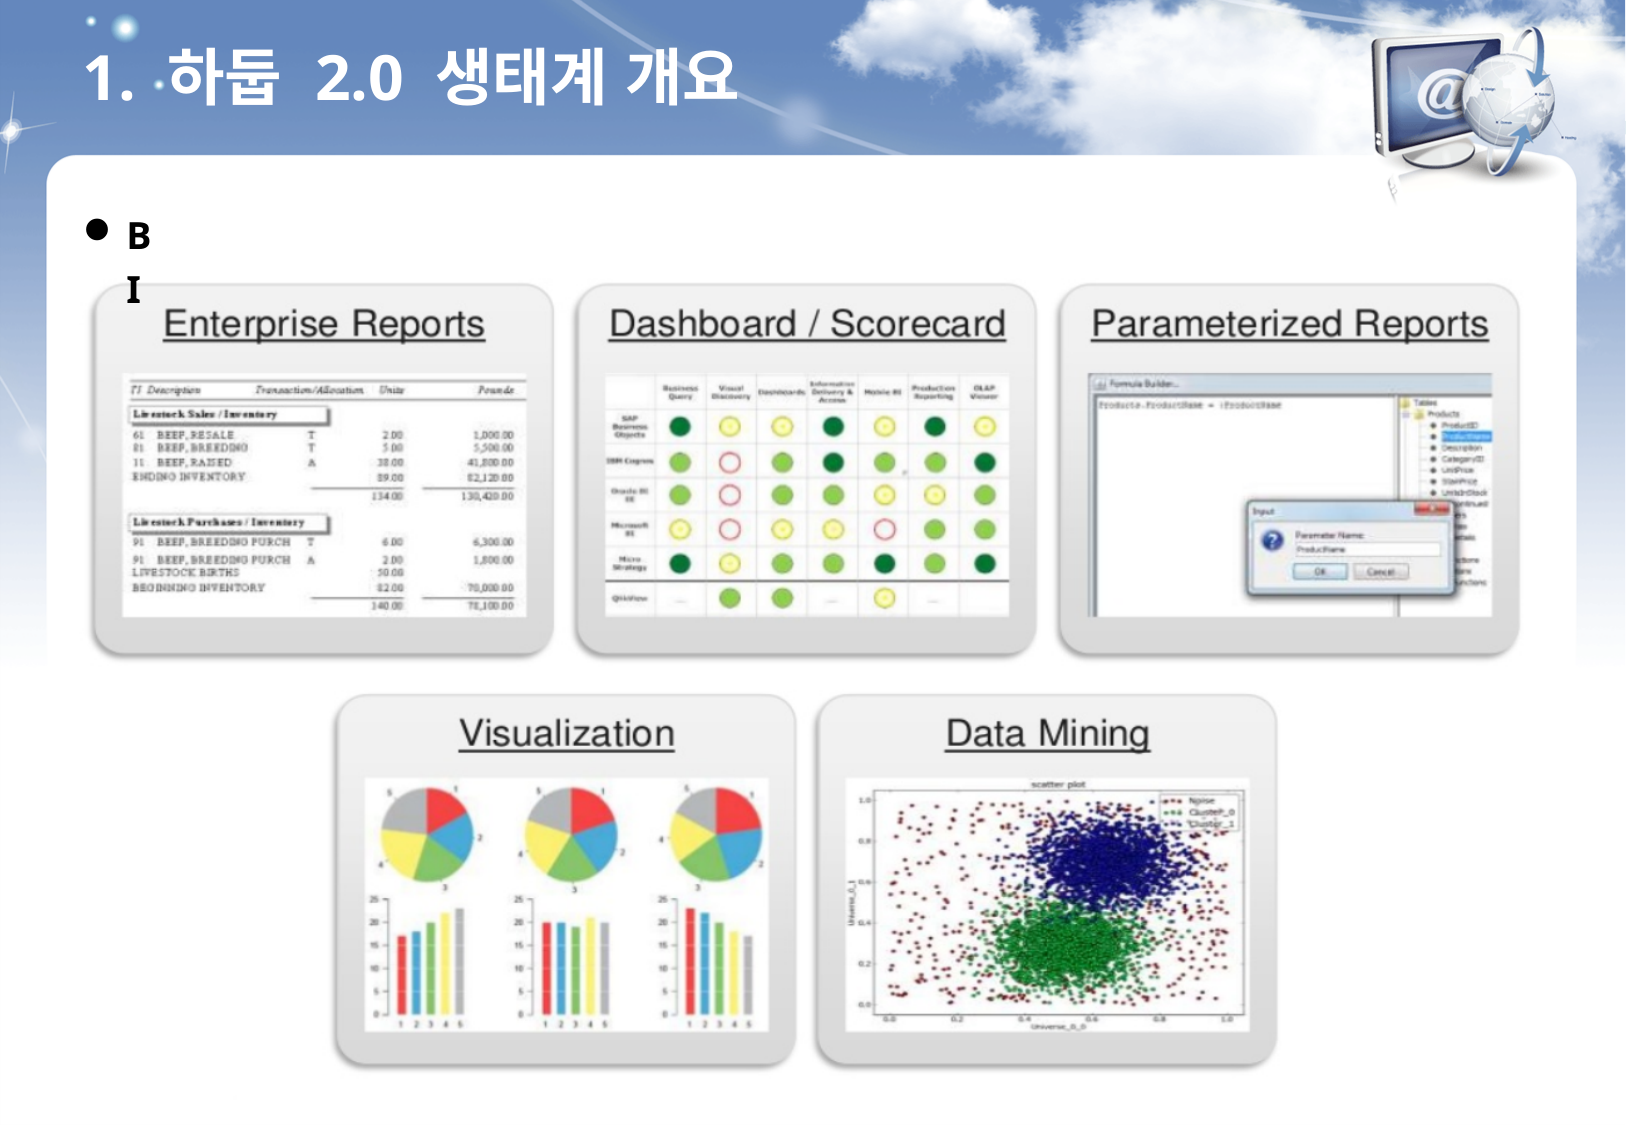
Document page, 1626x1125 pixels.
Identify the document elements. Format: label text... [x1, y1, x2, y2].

picture [0, 0, 1626, 1125]
title BI [68, 195, 177, 259]
text_box 1. 하둡 2.0 생태계 개요 [68, 31, 1464, 138]
